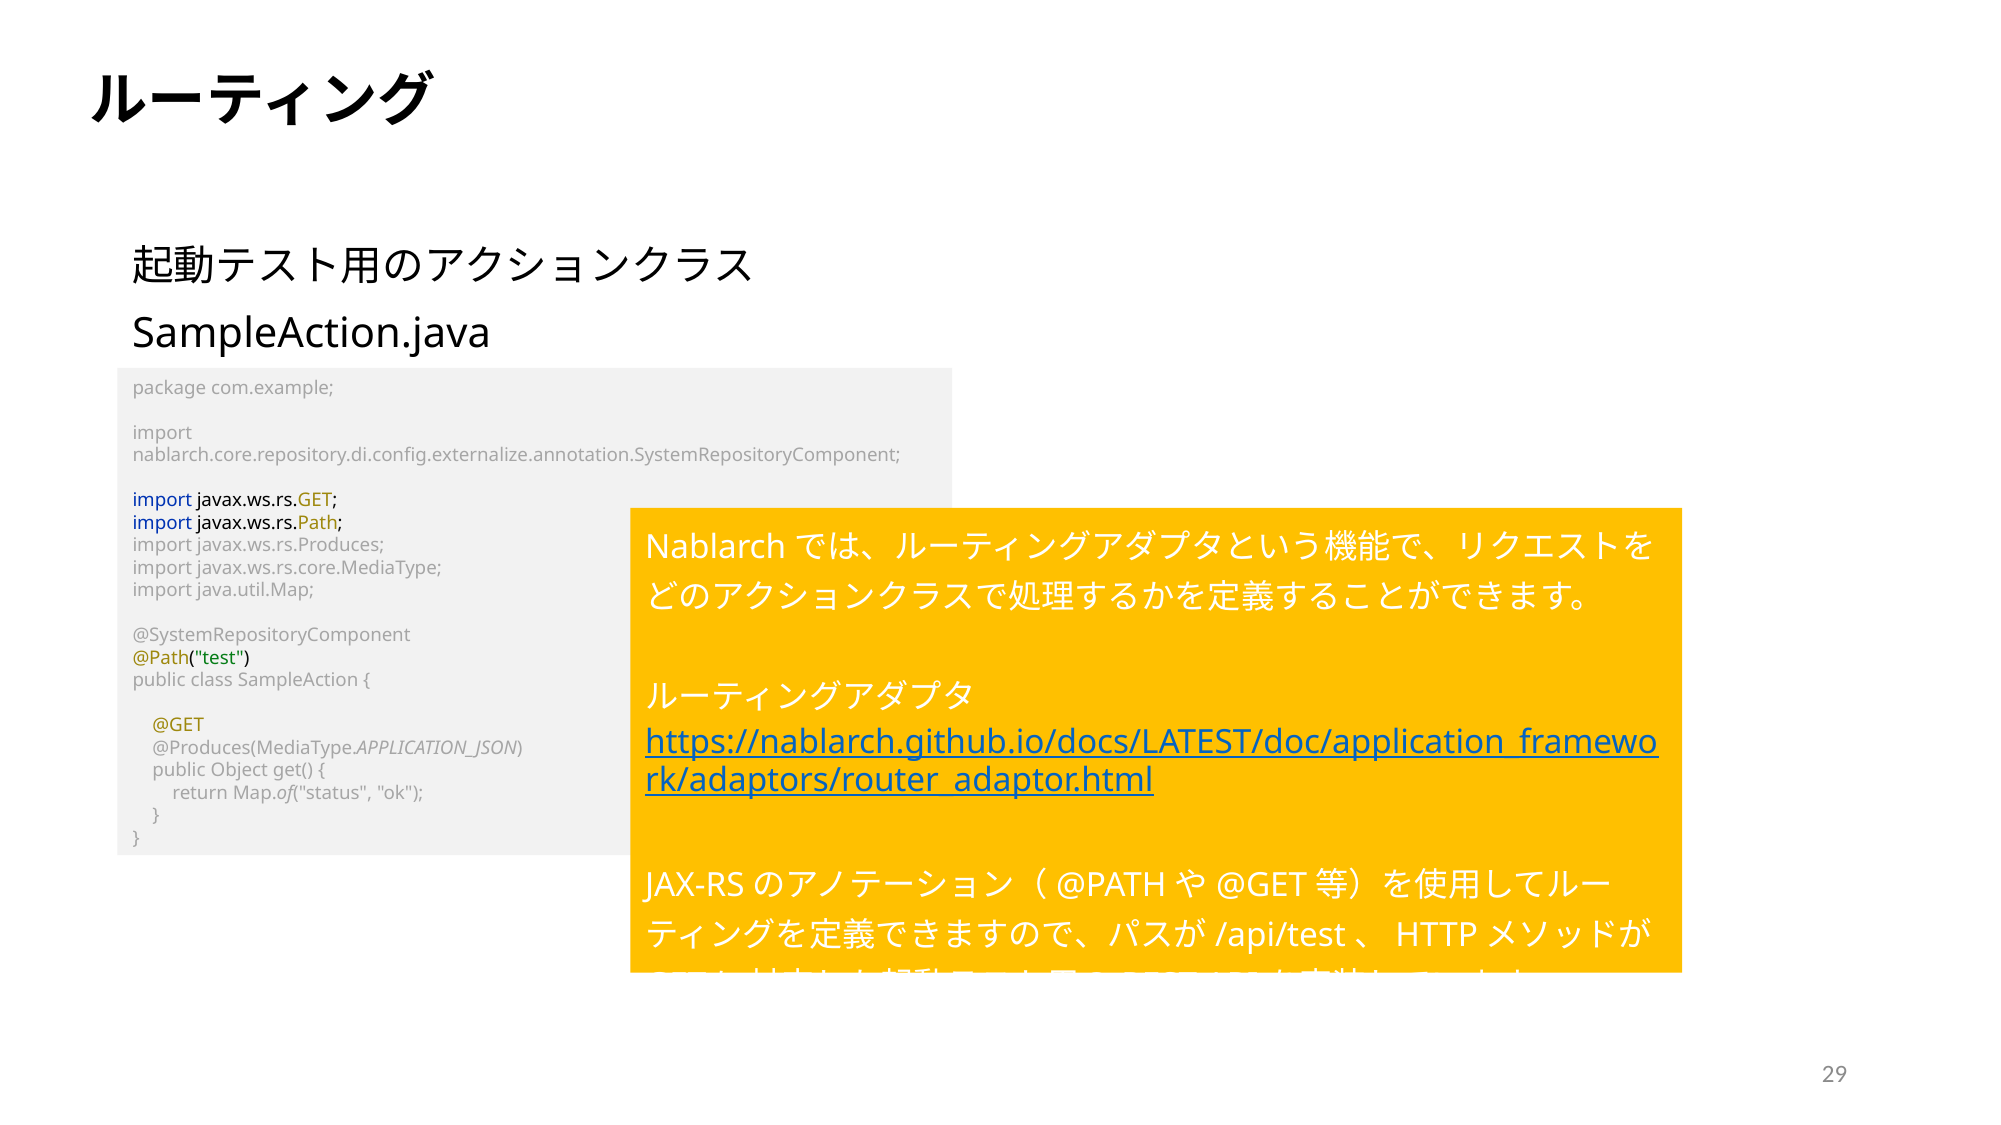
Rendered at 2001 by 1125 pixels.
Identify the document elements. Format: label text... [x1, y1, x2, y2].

text_box ルーティング [74, 54, 1454, 140]
text_box package com.example; import nablarch.core.repository.di.config.externalize.annotation.SystemRepositoryComponent; import javax.ws.rs.GET; import javax.ws.rs.Path; import javax.ws.rs.Produces; import javax.ws.rs.core.MediaType; import java.util.Map; @SystemRepositoryComponent @Path("test") public class SampleAction { @GET @Produces(MediaType.APPLICATION_JSON) public Object get() { return Map.of("status", "ok"); } } [117, 367, 953, 856]
slide_number 29 [1412, 1042, 1863, 1103]
text_box 起動テスト用のアクションクラス SampleAction.java [117, 214, 1904, 363]
text_box Nablarchでは、ルーティングアダプタという機能で、リクエストをどのアクションクラスで処理するかを定義することができます。 ルーティングアダプタ https://nablarch.github.io/docs/LATEST/doc/application_framework/adaptors/router_adaptor.html JAX-RSのアノテーション（@PATHや@GET等）を使用してルーティングを定義できますので、パスが/api/test、HTTPメソッドがGETに対応した起動テスト用のREST APIを実装しています。 [630, 507, 1683, 973]
